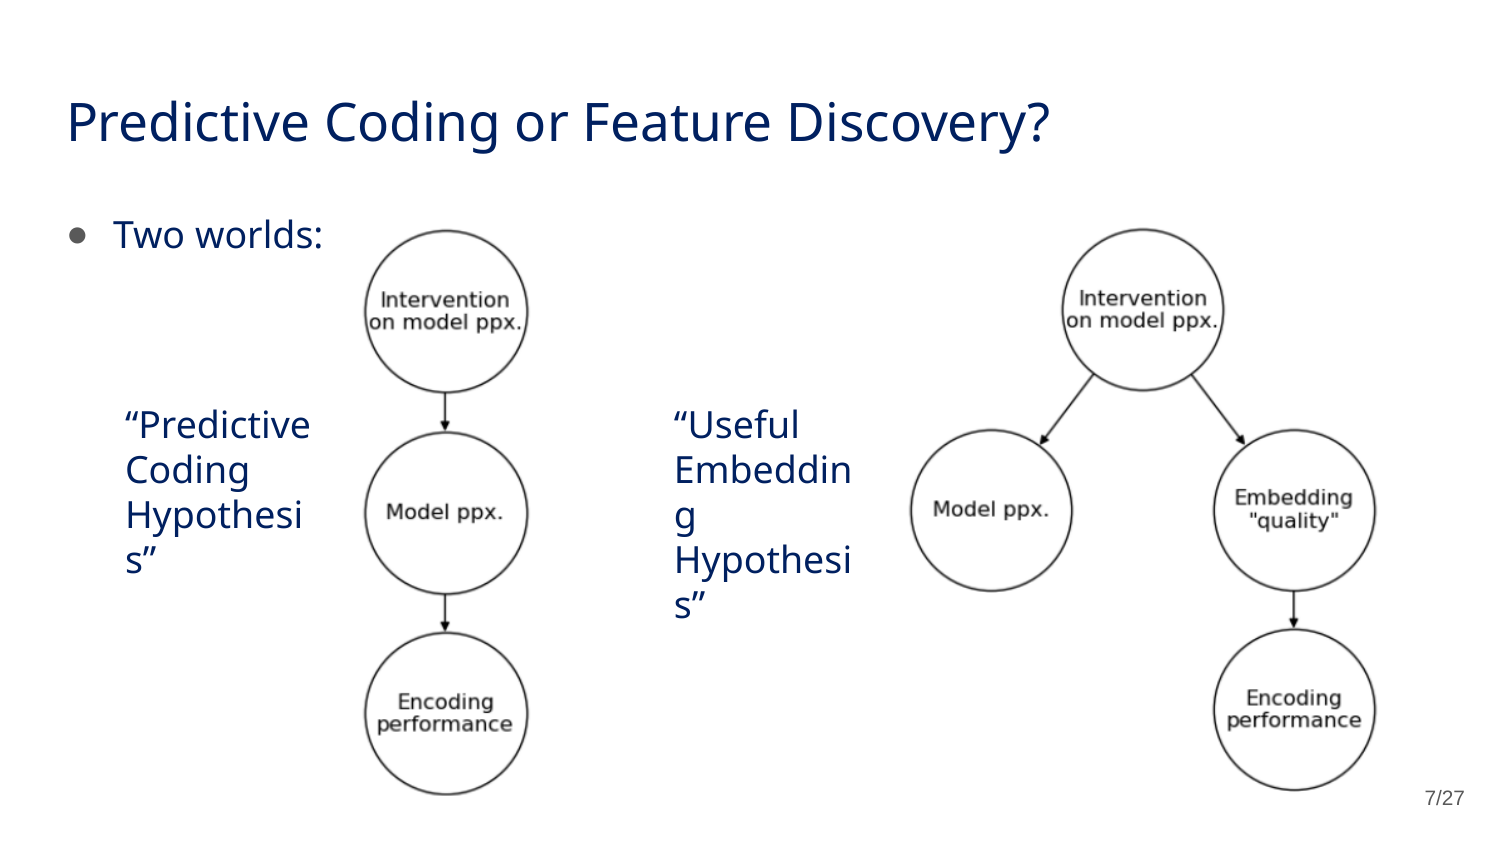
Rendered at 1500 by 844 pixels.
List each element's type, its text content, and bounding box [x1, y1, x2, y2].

text_box “Predictive Coding Hypothesis” [110, 393, 331, 589]
picture [354, 225, 534, 797]
title Predictive Coding or Feature Discovery? [51, 72, 1449, 167]
picture [905, 225, 1384, 797]
slide_number 7/27 [1389, 764, 1480, 830]
list Two worlds: [51, 189, 1449, 750]
text_box “Useful Embedding Hypothesis” [659, 393, 880, 634]
